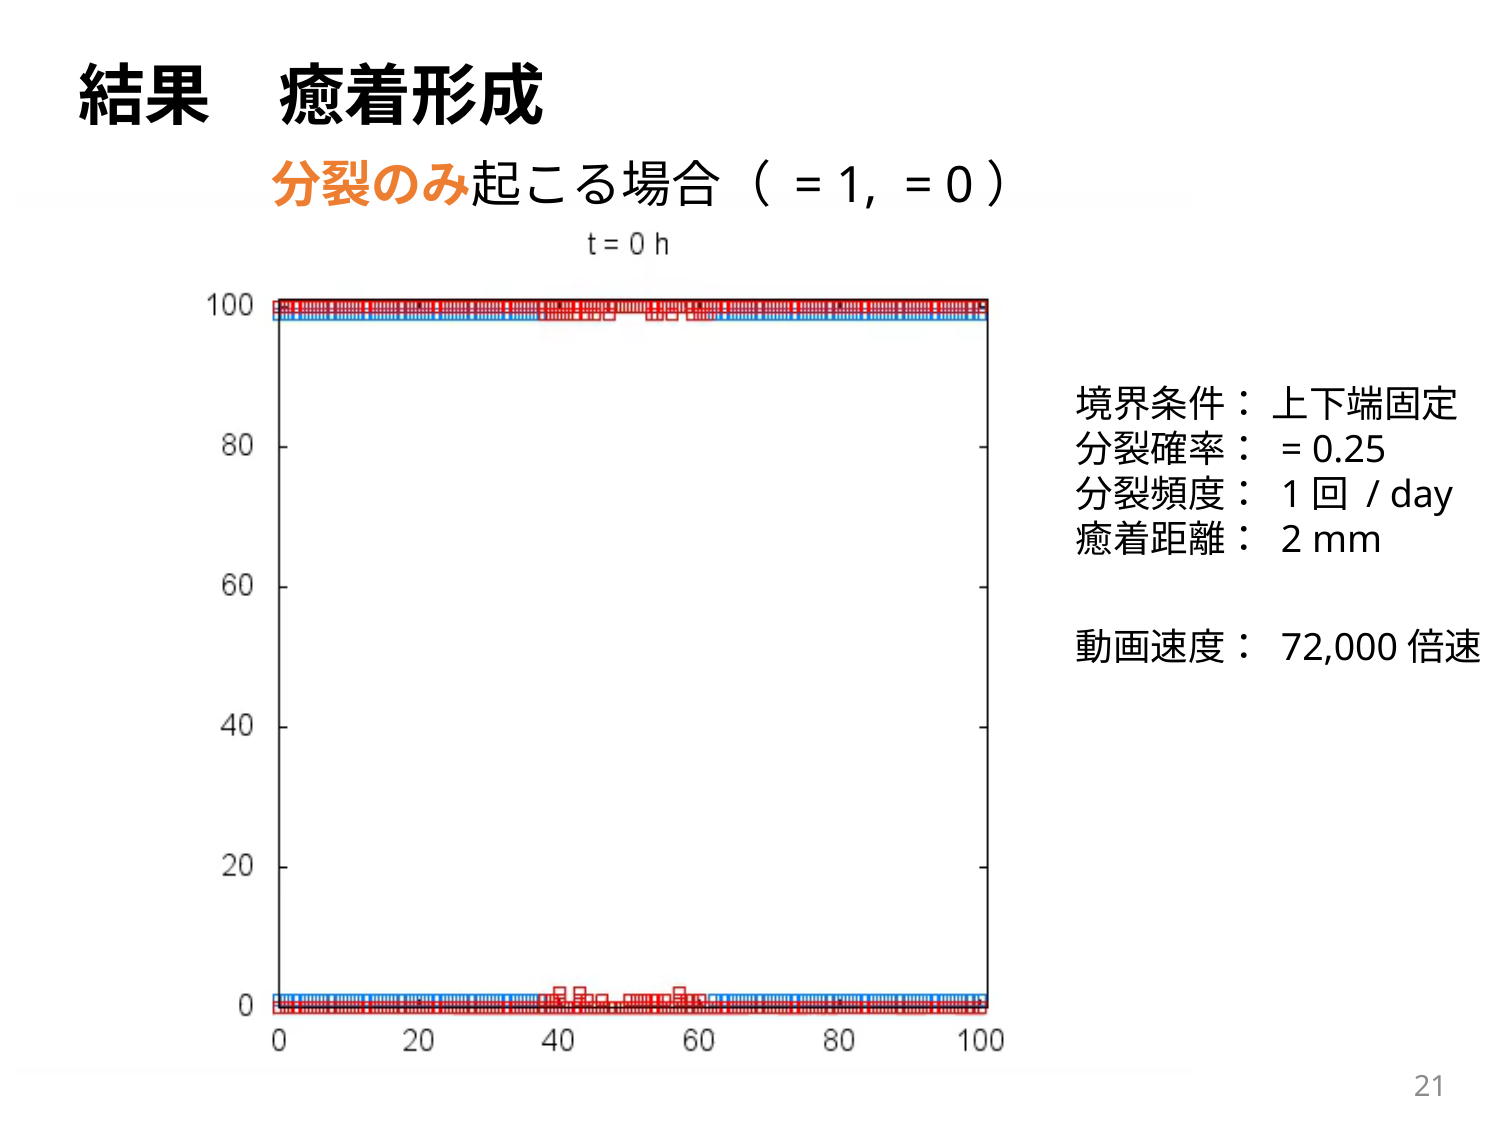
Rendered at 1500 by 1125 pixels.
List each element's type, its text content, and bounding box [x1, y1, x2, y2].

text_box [10, 193, 1192, 1080]
text_box 動画速度： 72,000倍速 [1192, 615, 1500, 676]
slide_number 20 [1124, 1056, 1463, 1117]
text_box 結果 癒着形成 [63, 45, 561, 141]
